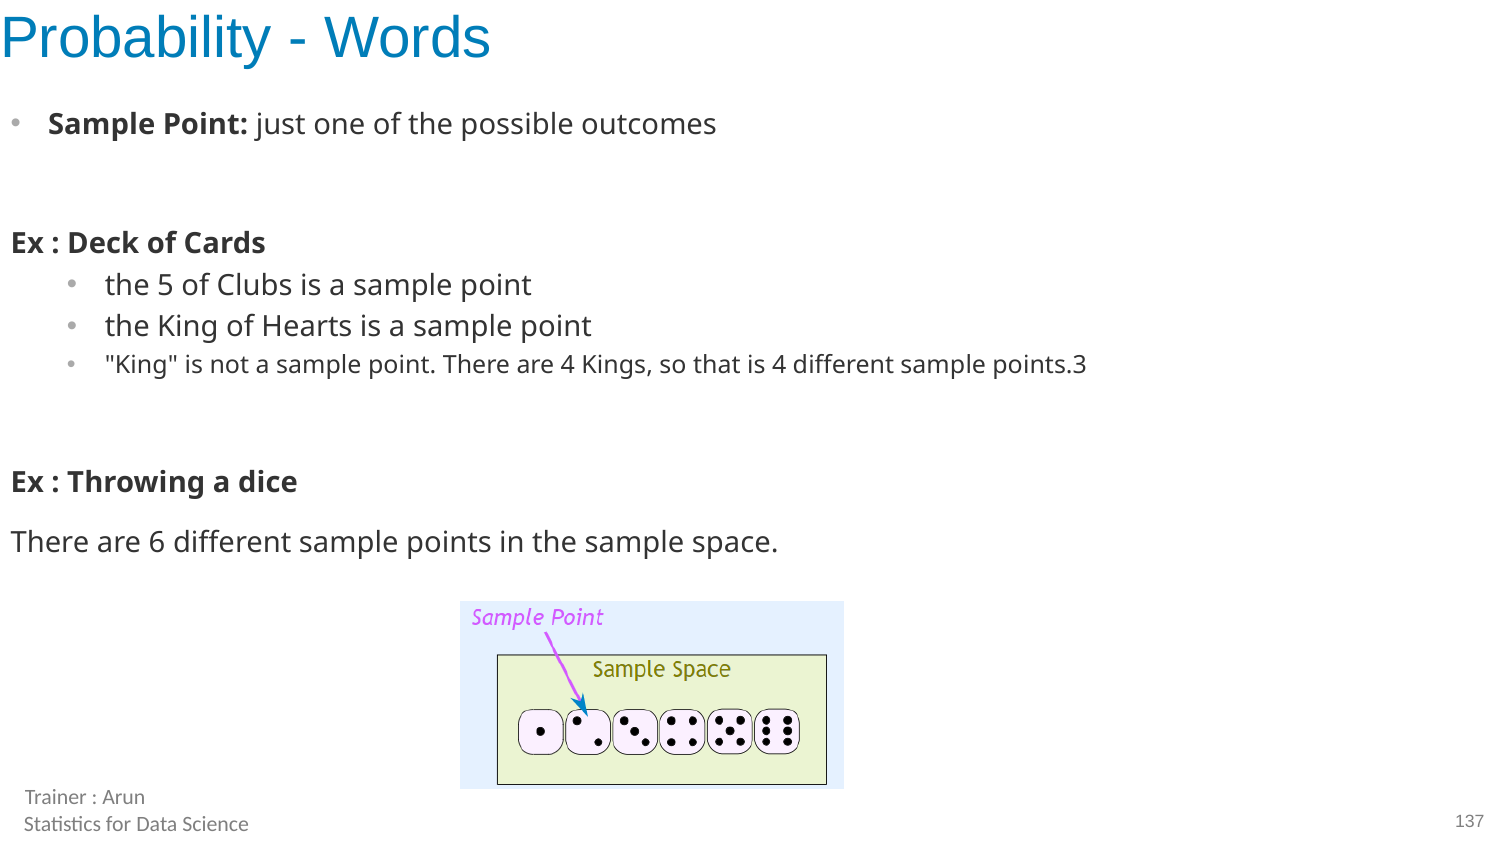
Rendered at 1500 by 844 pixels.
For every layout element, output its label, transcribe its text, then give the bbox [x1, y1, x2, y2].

title Probability - Words [0, 0, 705, 105]
list Sample Point: just one of the possible outcomes Ex : Deck of Cards the 5 of Clubs is a sample point the King of Hearts is a sample point "King" is not a sample point. There are 4 Kings, so that is 4 different sample points.3 Ex : Throwing a dice There are 6 different sample points in the sample space. [10, 105, 1350, 630]
picture [459, 601, 845, 790]
